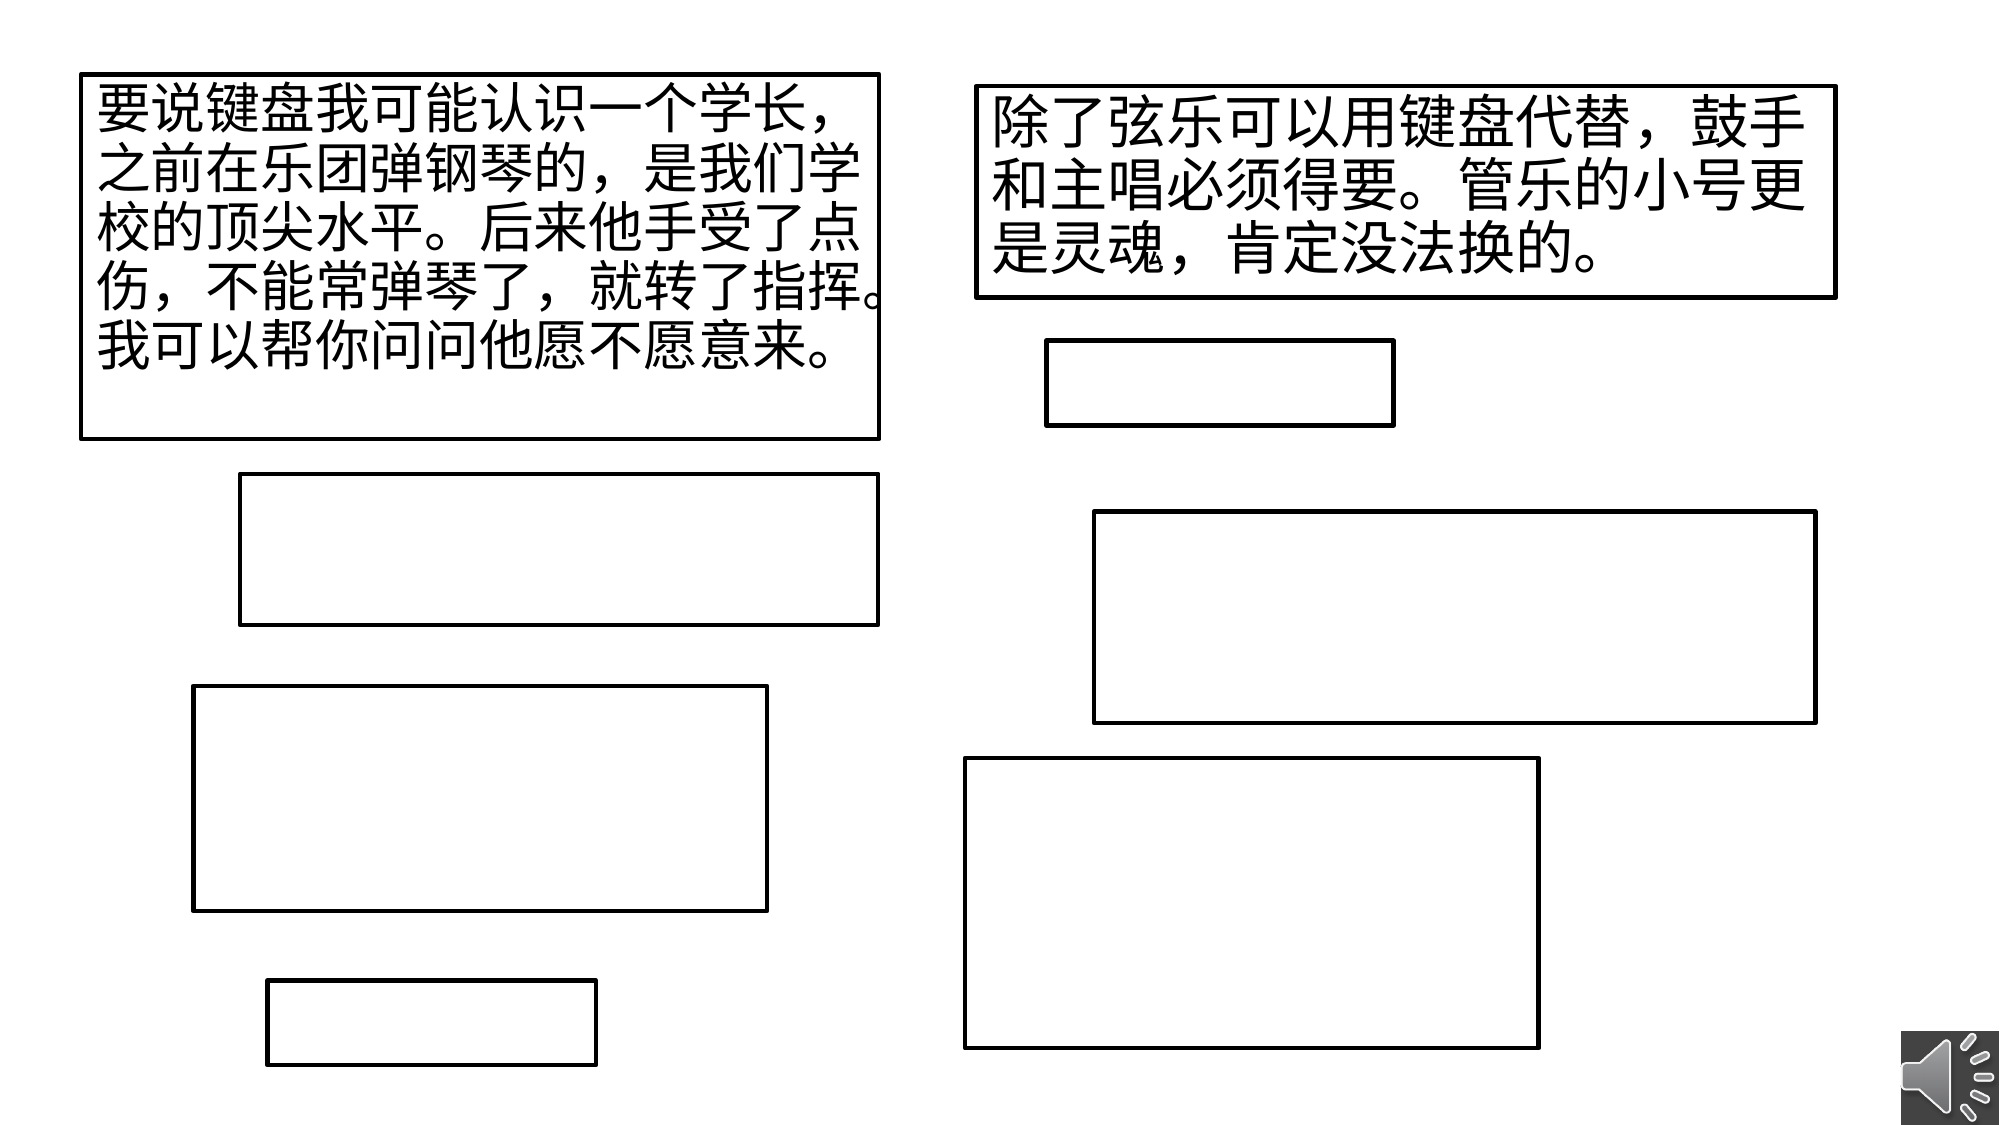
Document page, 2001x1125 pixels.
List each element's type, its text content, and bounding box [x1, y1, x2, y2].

text_box [193, 685, 768, 911]
text_box [965, 758, 1539, 1049]
text_box [1046, 340, 1394, 426]
text_box 要说键盘我可能认识一个学长，之前在乐团弹钢琴的，是我们学校的顶尖水平。后来他手受了点伤，不能常弹琴了，就转了指挥。我可以帮你问问他愿不愿意来。 [81, 74, 880, 439]
picture [1899, 1030, 2000, 1125]
text_box 除了弦乐可以用键盘代替，鼓手和主唱必须得要。管乐的小号更是灵魂，肯定没法换的。 [976, 86, 1836, 298]
text_box [1094, 511, 1816, 724]
text_box [240, 473, 879, 625]
text_box [267, 980, 596, 1066]
